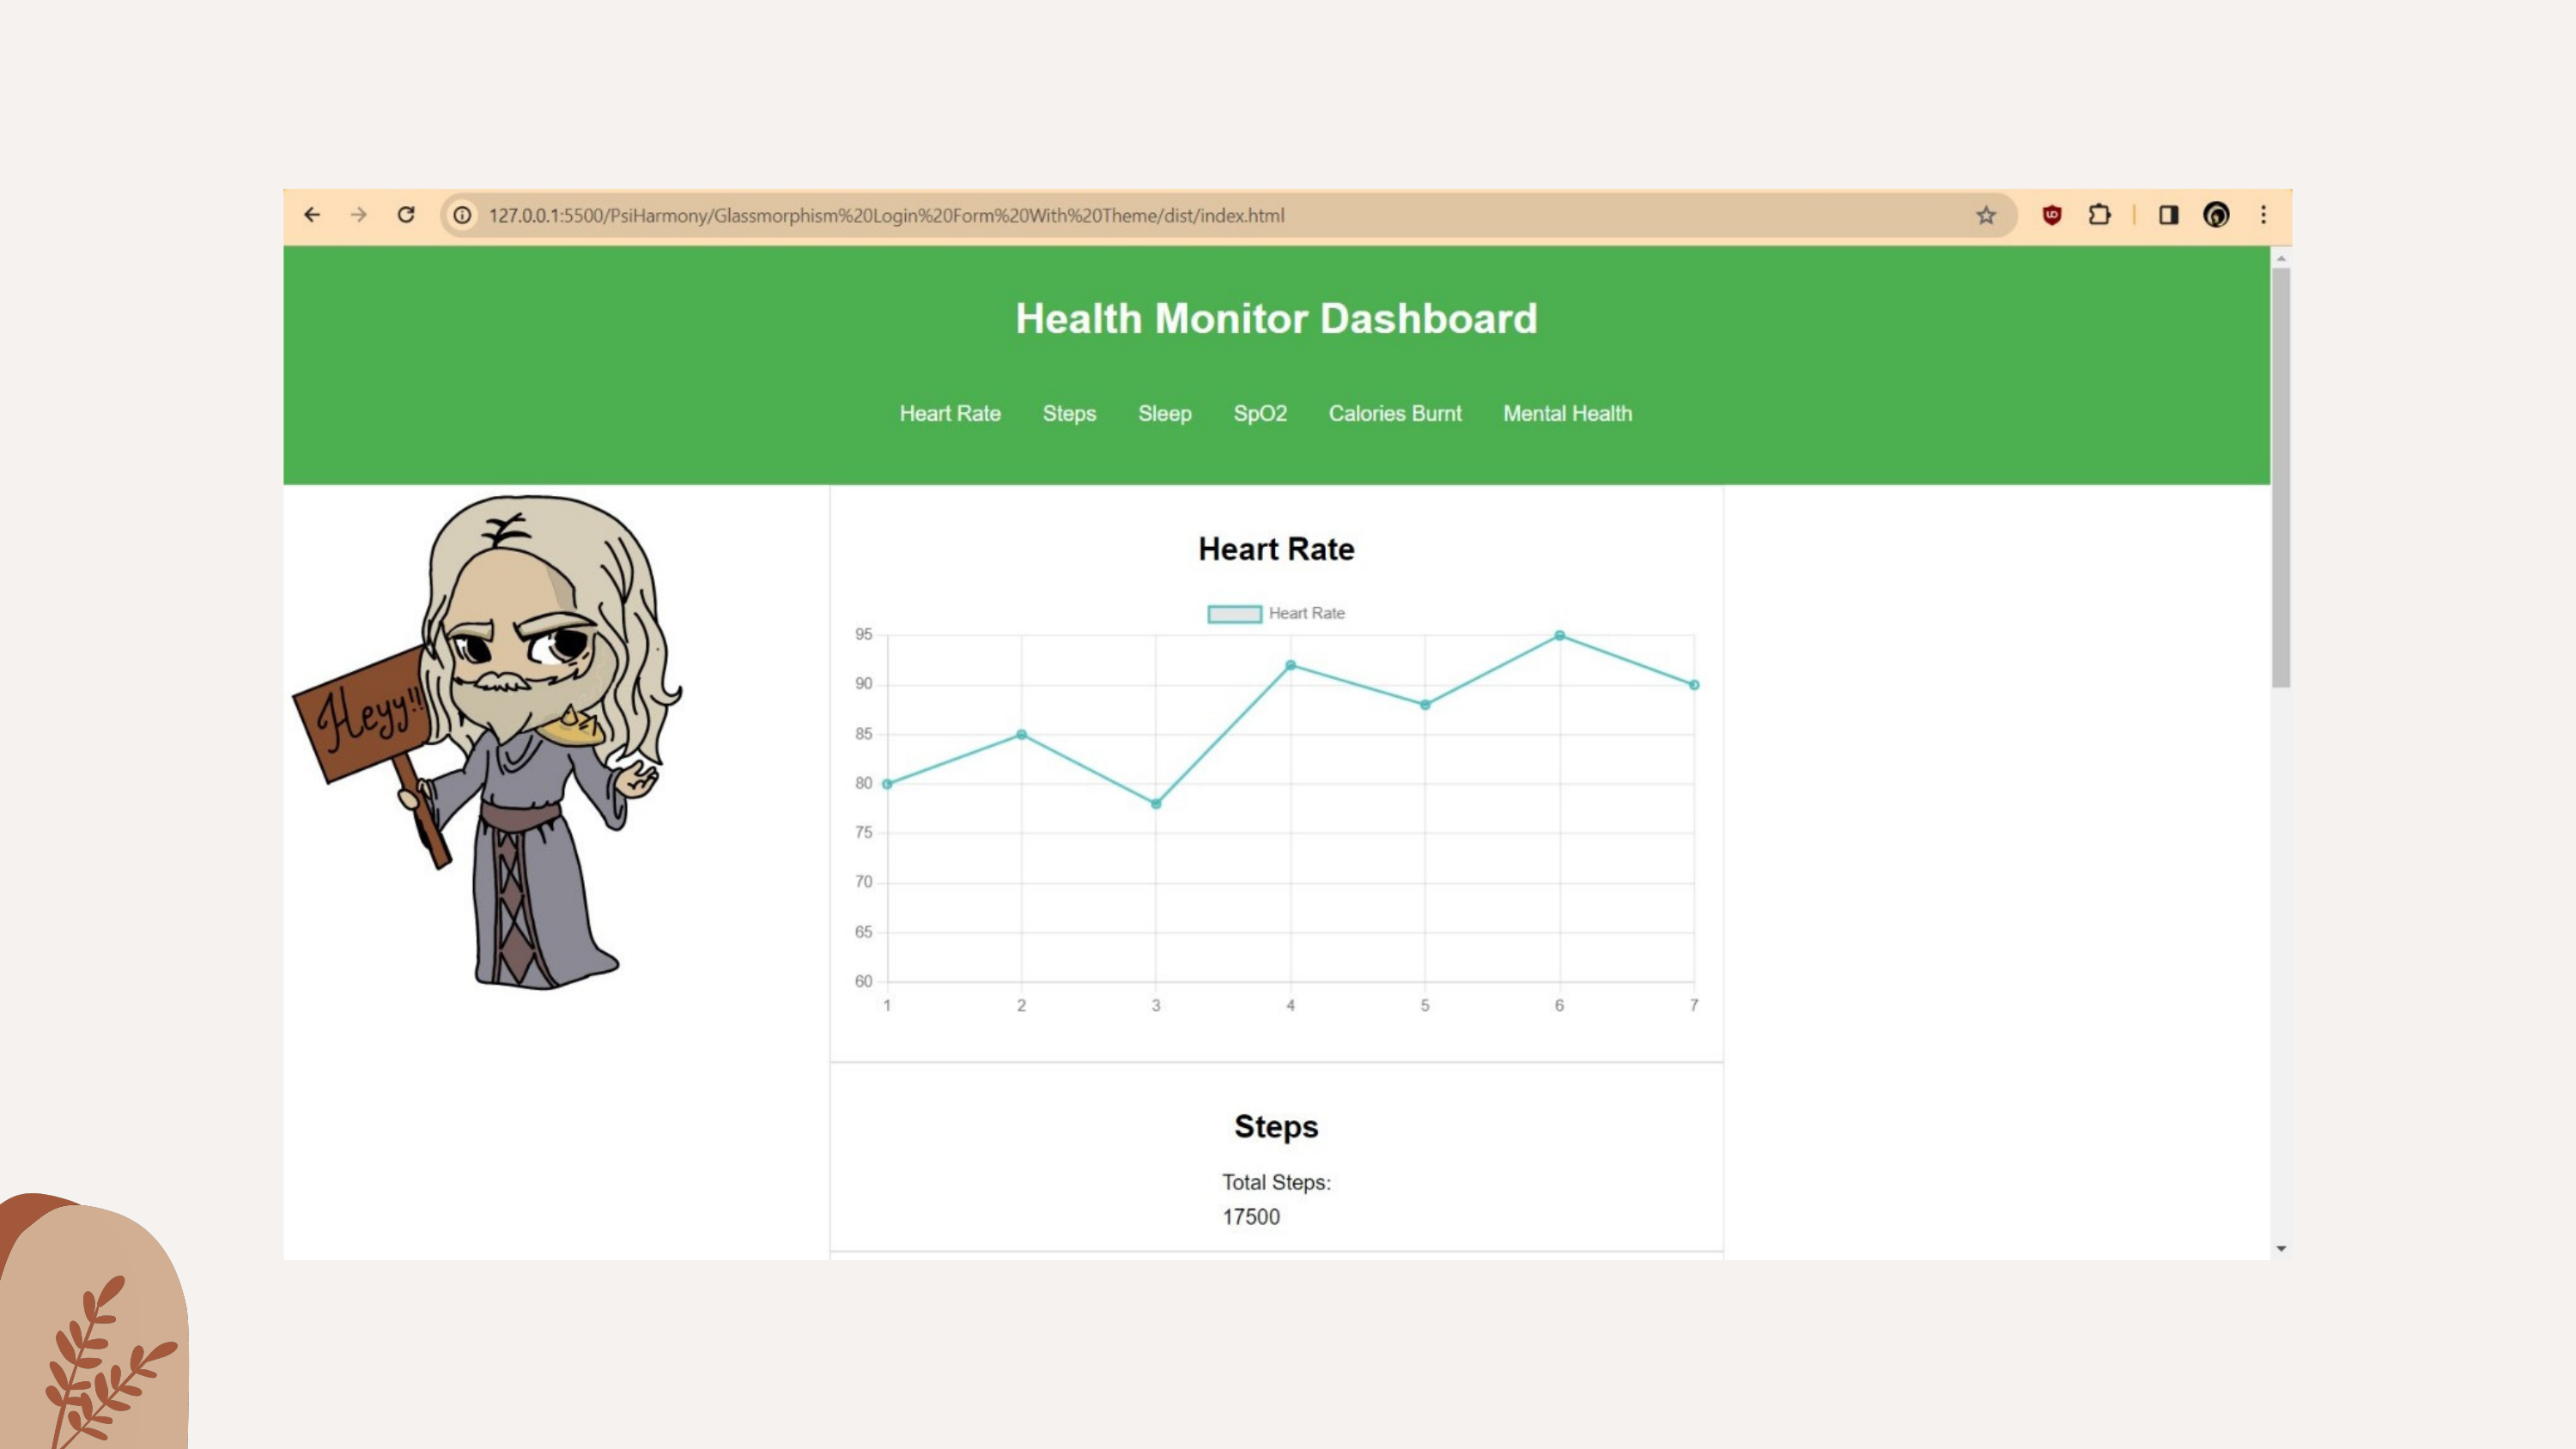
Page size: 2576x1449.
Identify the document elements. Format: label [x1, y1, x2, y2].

text_box [0, 1196, 192, 1449]
text_box [283, 189, 2293, 1260]
text_box [39, 1270, 182, 1449]
text_box [0, 1185, 143, 1196]
